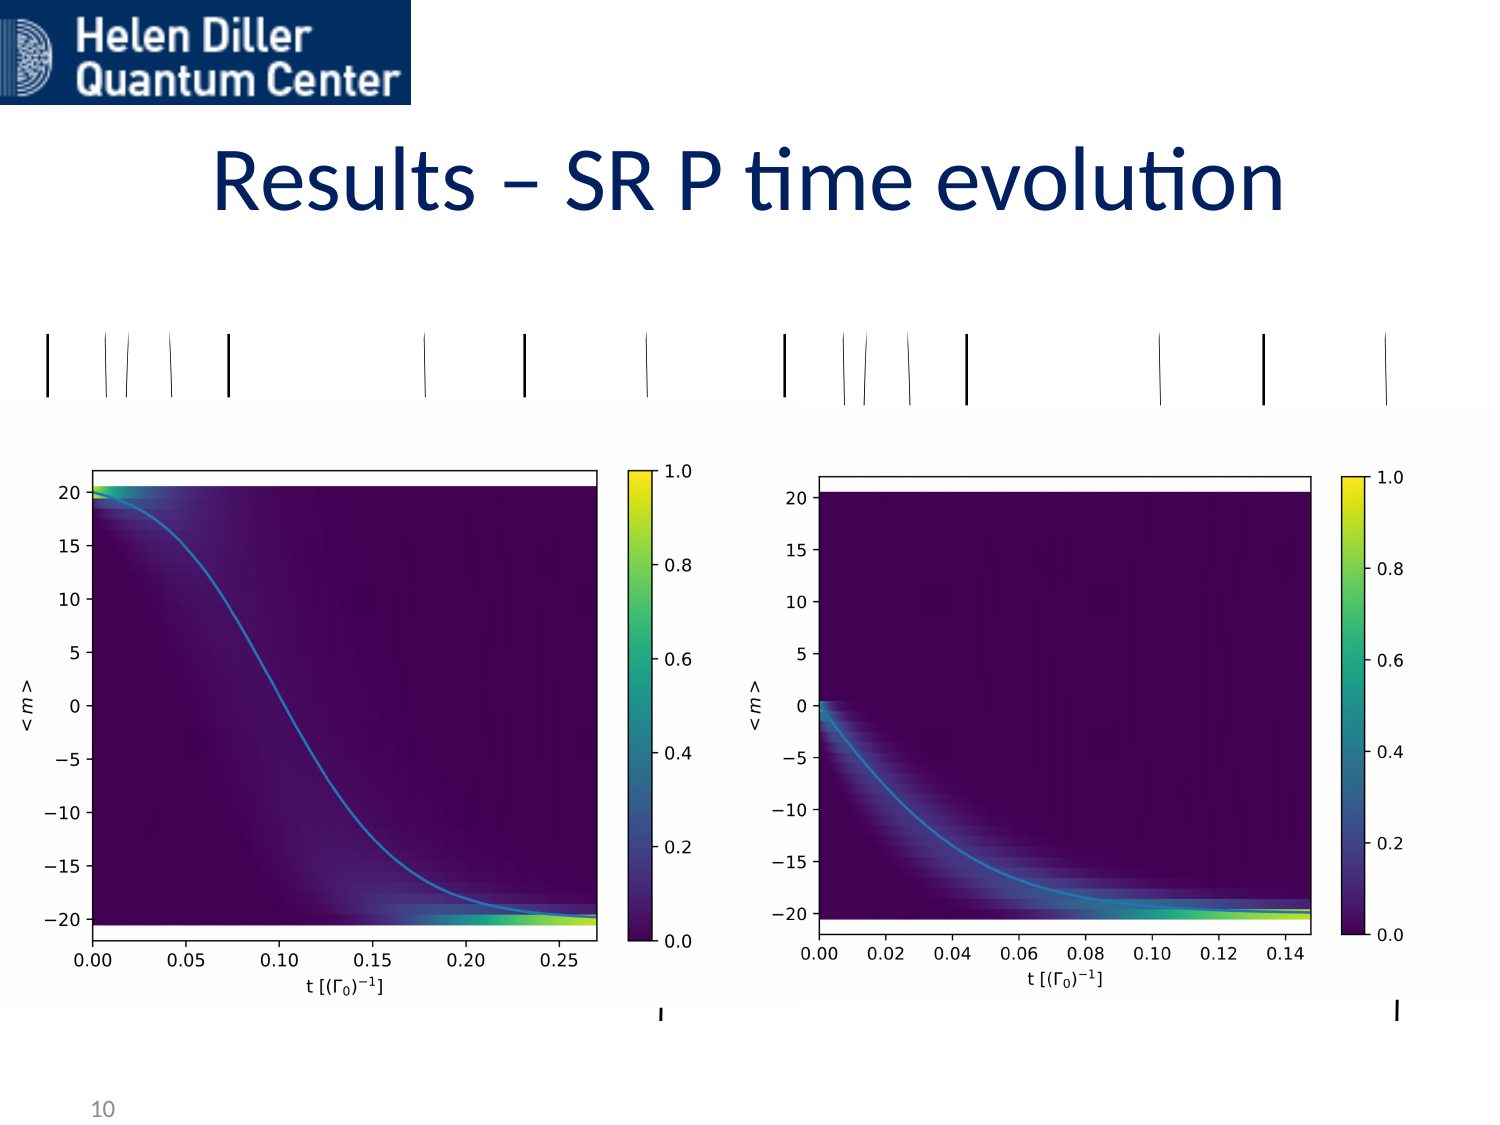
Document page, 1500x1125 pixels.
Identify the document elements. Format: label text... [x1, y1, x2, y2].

picture [0, 397, 1500, 1008]
picture [0, 0, 412, 108]
title Results – SR P time evolution [75, 79, 1425, 268]
slide_number 10 [75, 1077, 425, 1125]
